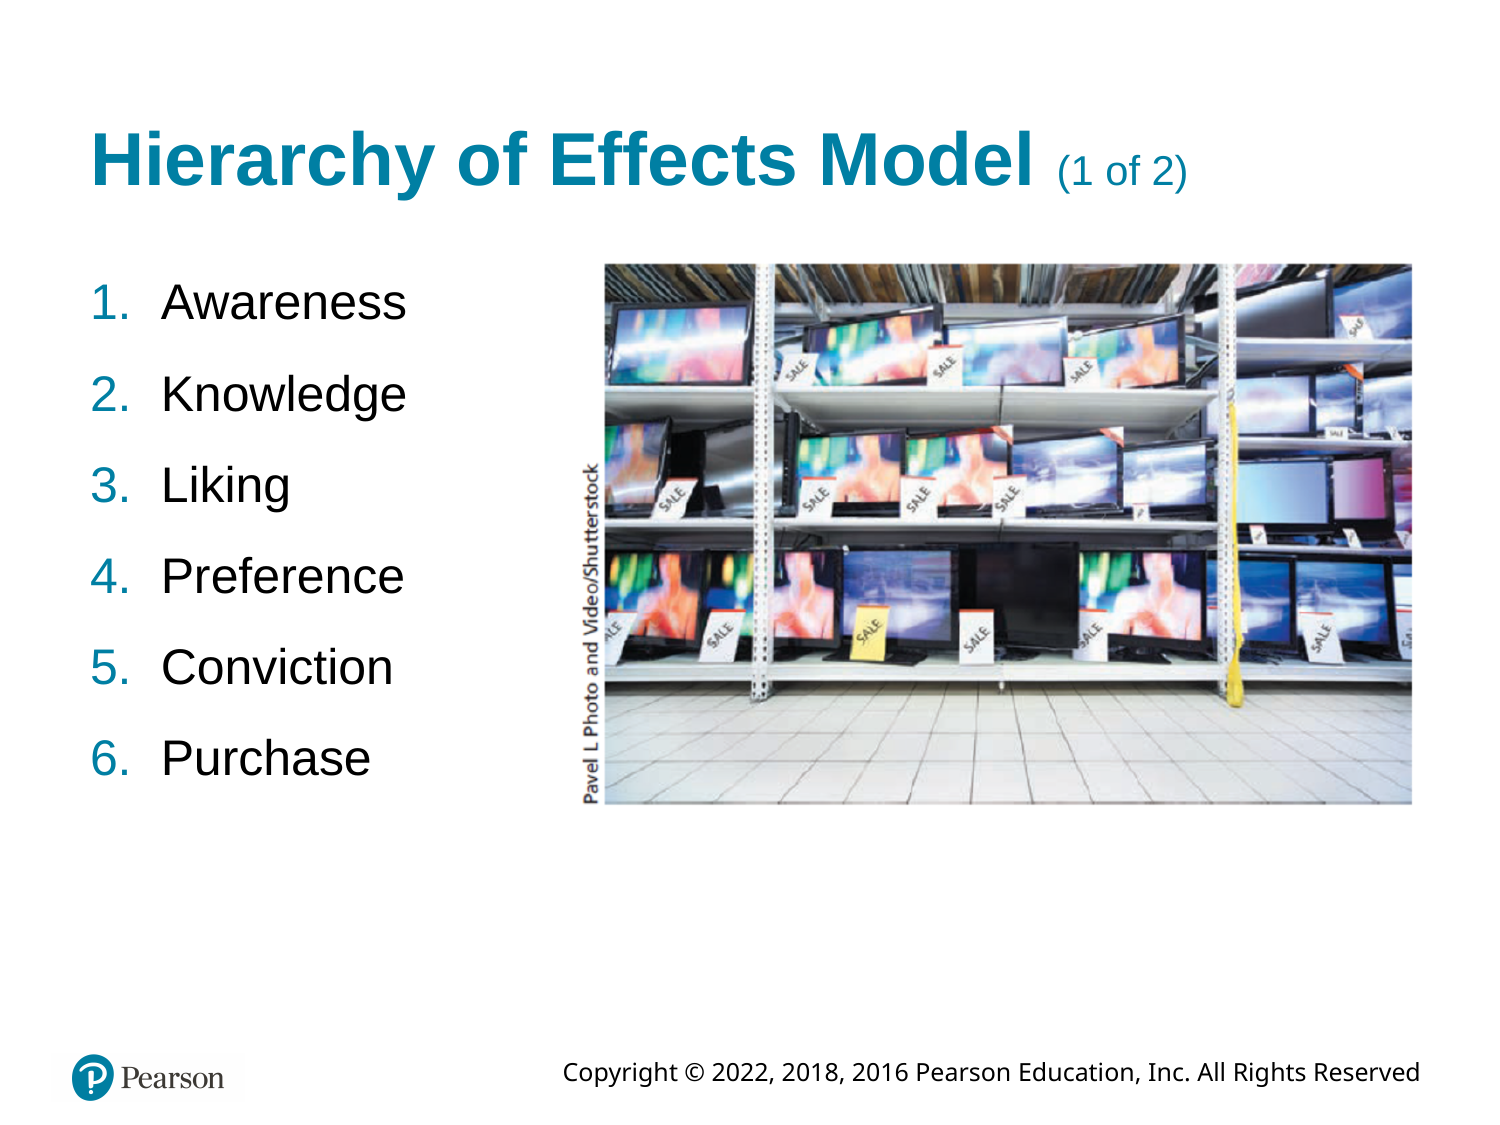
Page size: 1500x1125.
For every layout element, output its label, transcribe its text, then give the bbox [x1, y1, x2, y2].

title Hierarchy of Effects Model (1 of 2) [75, 35, 1425, 216]
picture [51, 1053, 245, 1102]
list Awareness Knowledge Liking Preference Conviction Purchase [75, 254, 500, 983]
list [576, 254, 1426, 813]
